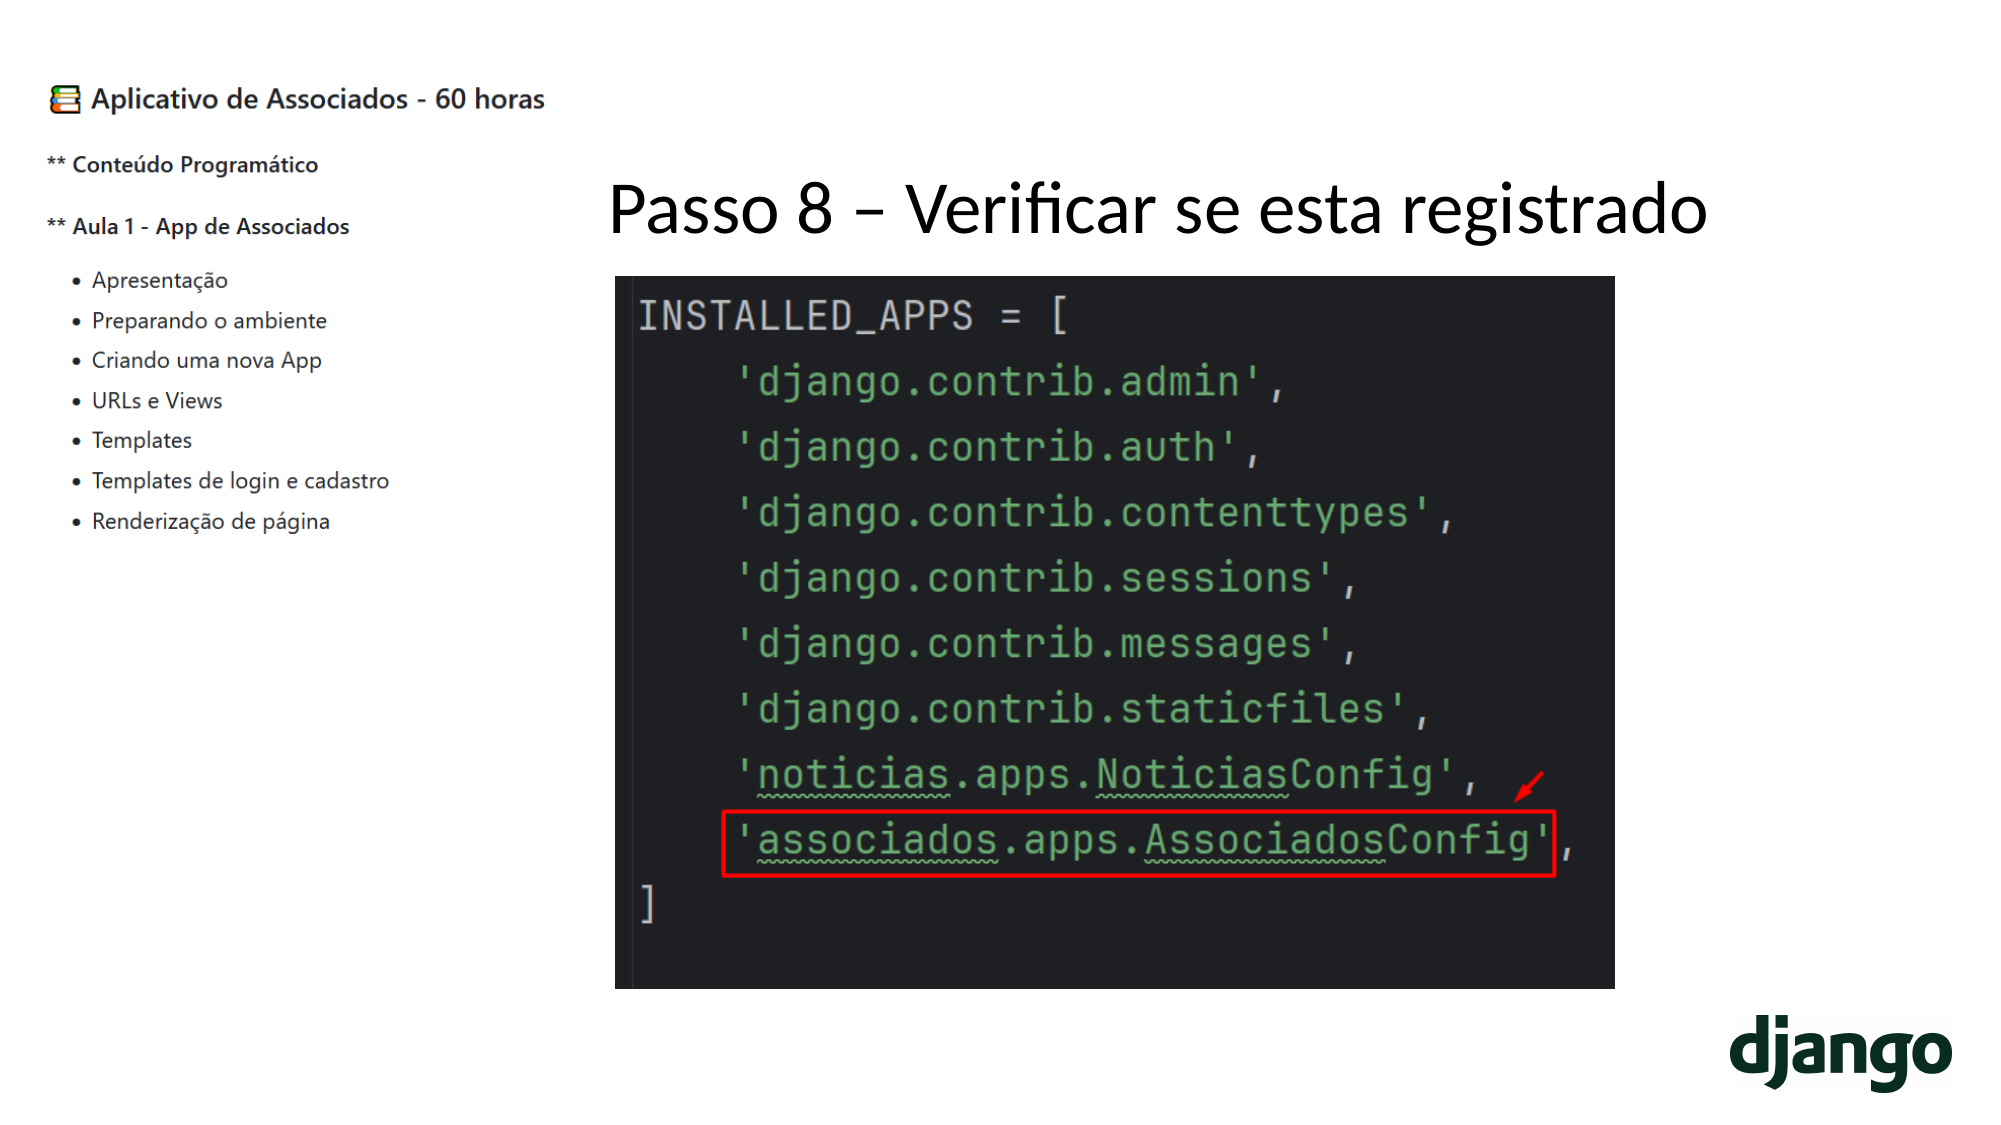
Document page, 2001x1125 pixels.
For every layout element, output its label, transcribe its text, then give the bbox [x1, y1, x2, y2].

picture [23, 65, 1615, 989]
picture [1730, 1015, 1952, 1093]
text_box Passo 8 – Verificar se esta registrado [616, 150, 1726, 256]
